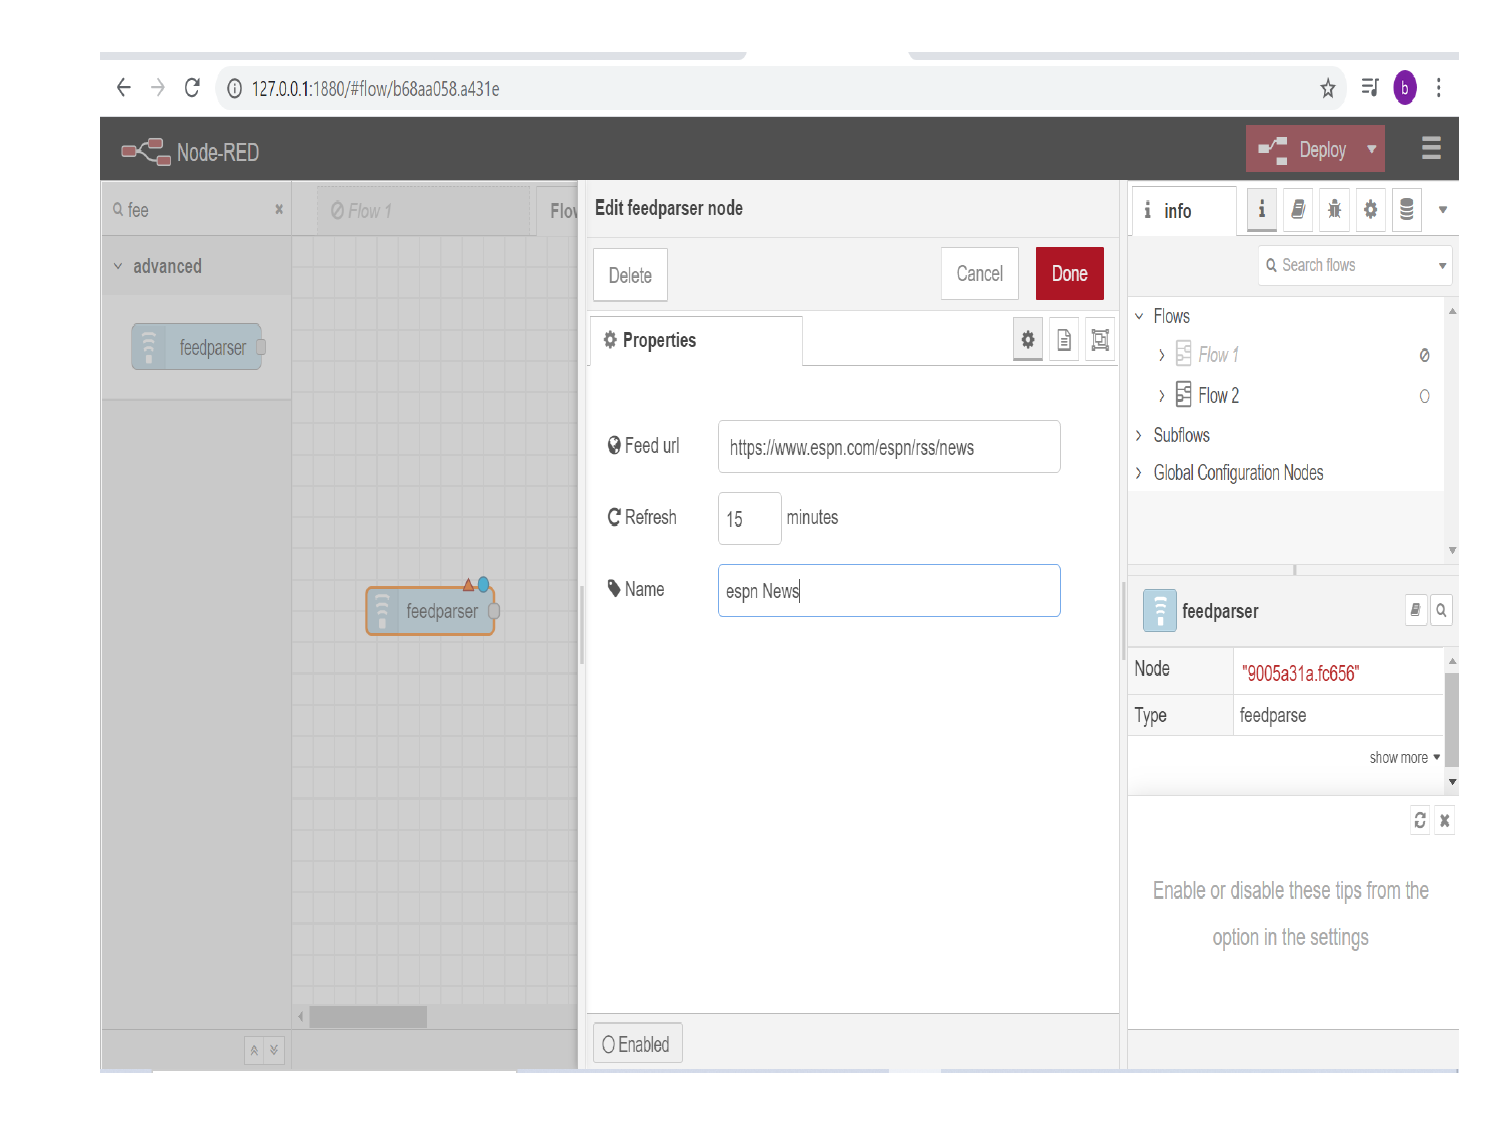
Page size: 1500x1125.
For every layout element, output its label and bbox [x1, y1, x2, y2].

picture [100, 51, 1459, 1074]
